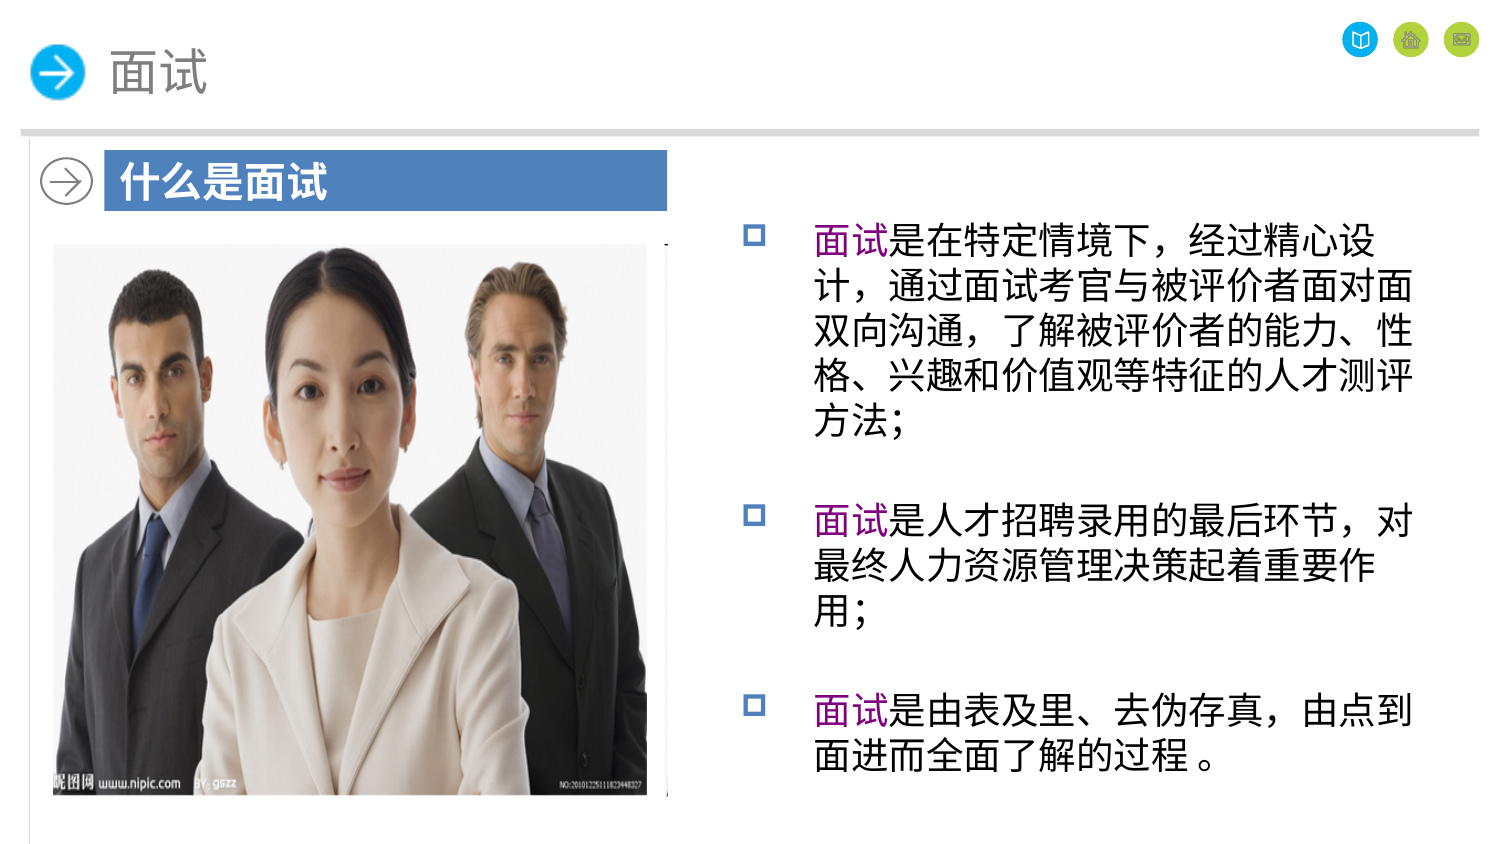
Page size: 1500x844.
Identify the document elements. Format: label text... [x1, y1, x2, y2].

text_box [1394, 19, 1431, 60]
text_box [40, 149, 668, 212]
text_box [1340, 19, 1380, 60]
text_box 面试是在特定情境下，经过精心设计，通过面试考官与被评价者面对面双向沟通，了解被评价者的能力、性格、兴趣和价值观等特征的人才测评方法； 面试是人才招聘录用的最后环节，对最终人力资源管理决策起着重要作用； 面试是由表及里、去伪存真，由点到面进而全面了解的过程 。 [726, 209, 1459, 812]
text_box [1441, 19, 1482, 60]
text_box [18, 127, 1481, 138]
text_box 面试 [94, 33, 224, 108]
picture [29, 43, 89, 104]
picture [1452, 32, 1472, 47]
picture [52, 244, 668, 801]
picture [1397, 27, 1422, 50]
